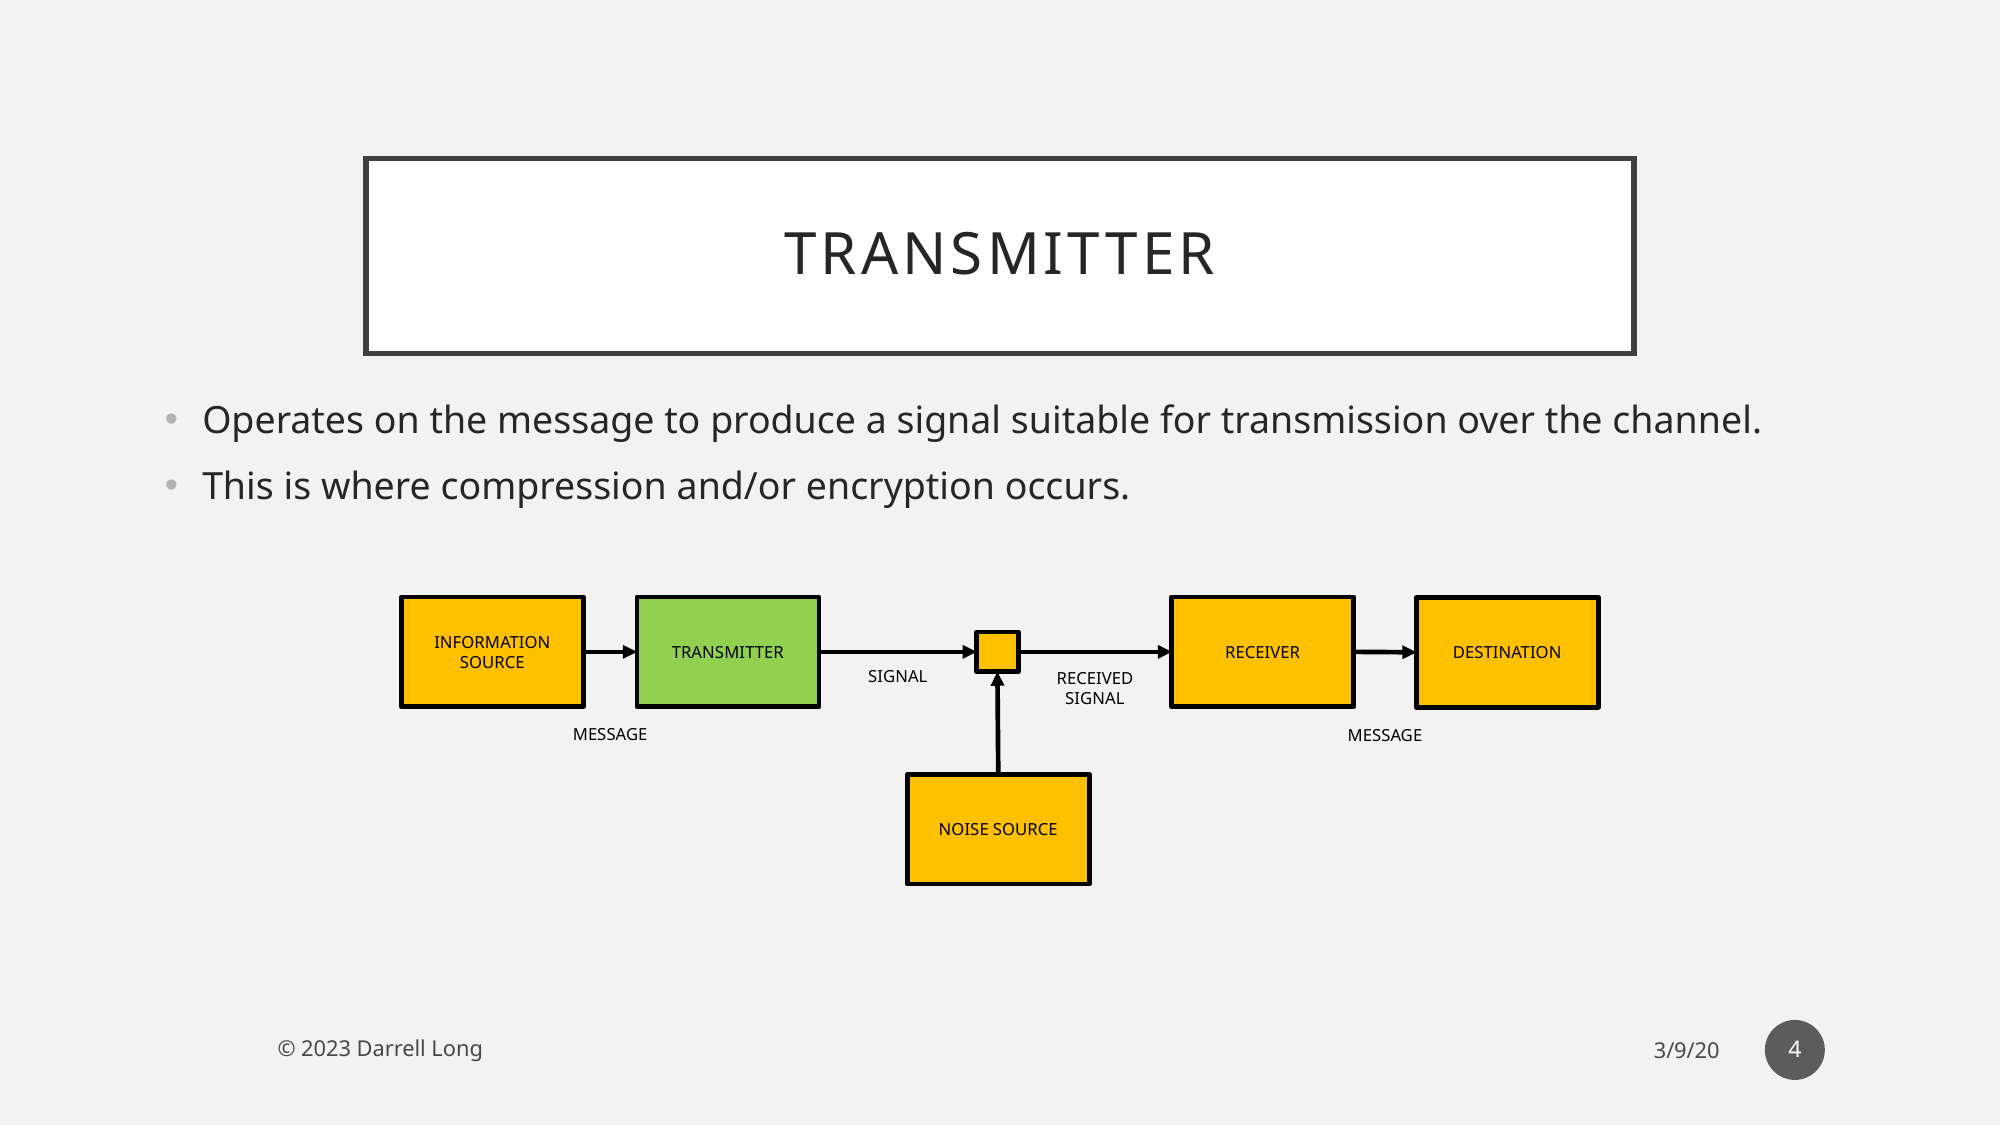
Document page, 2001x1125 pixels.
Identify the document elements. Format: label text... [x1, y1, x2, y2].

title TRANSMITTER [363, 156, 1637, 356]
footer © 2023 Darrell Long [262, 1023, 1231, 1076]
list Operates on the message to produce a signal suitable for transmission over the channel. This is where compression and/or encryption occurs. [149, 388, 1850, 950]
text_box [401, 596, 1599, 884]
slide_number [1283, 1023, 1735, 1077]
slide_number 4 [1764, 1019, 1825, 1080]
